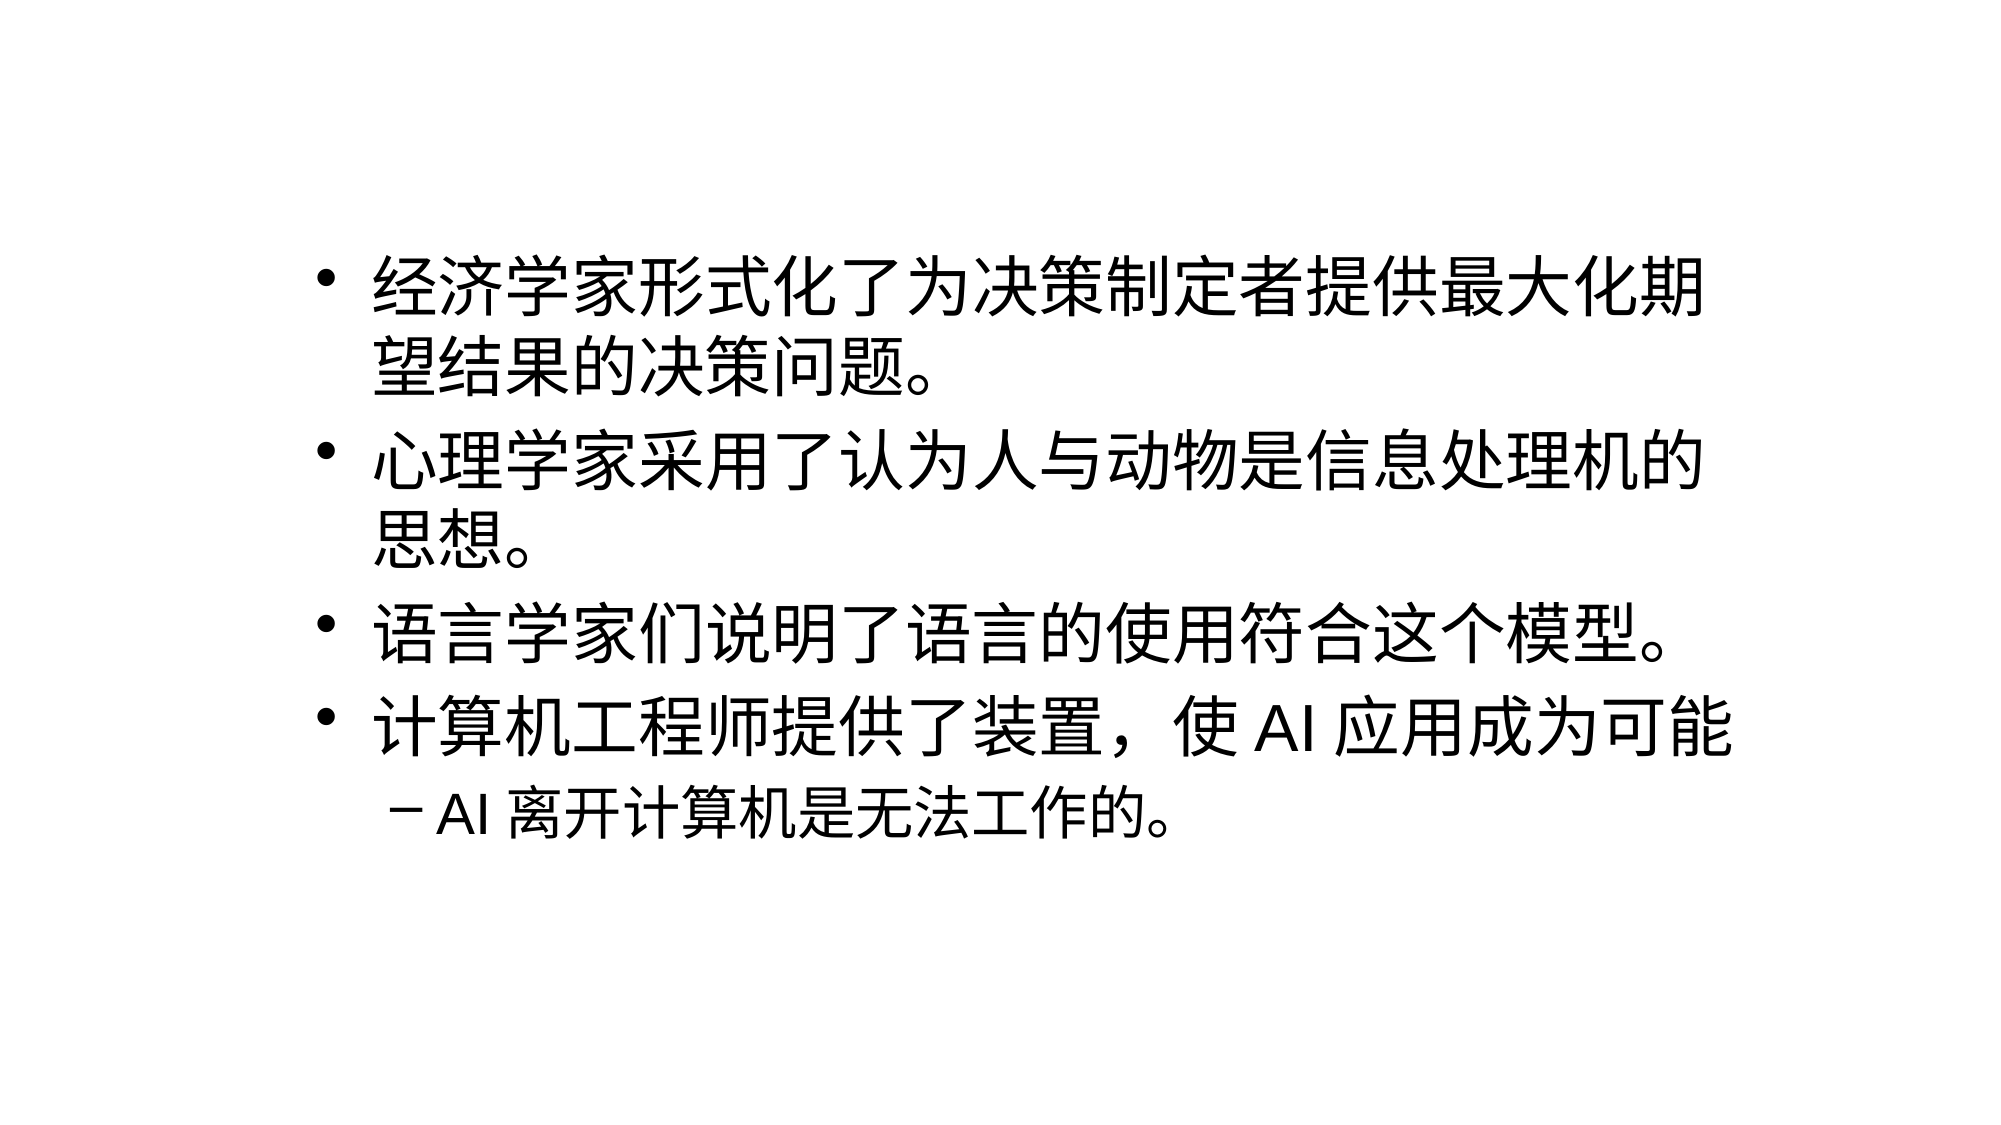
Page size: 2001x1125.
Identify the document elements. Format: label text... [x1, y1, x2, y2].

list 经济学家形式化了为决策制定者提供最大化期望结果的决策问题。 心理学家采用了认为人与动物是信息处理机的思想。 语言学家们说明了语言的使用符合这个模型。 计算机工程师提供了装置，使AI应用成为可能 AI离开计算机是无法工作的。 [300, 237, 1750, 1006]
